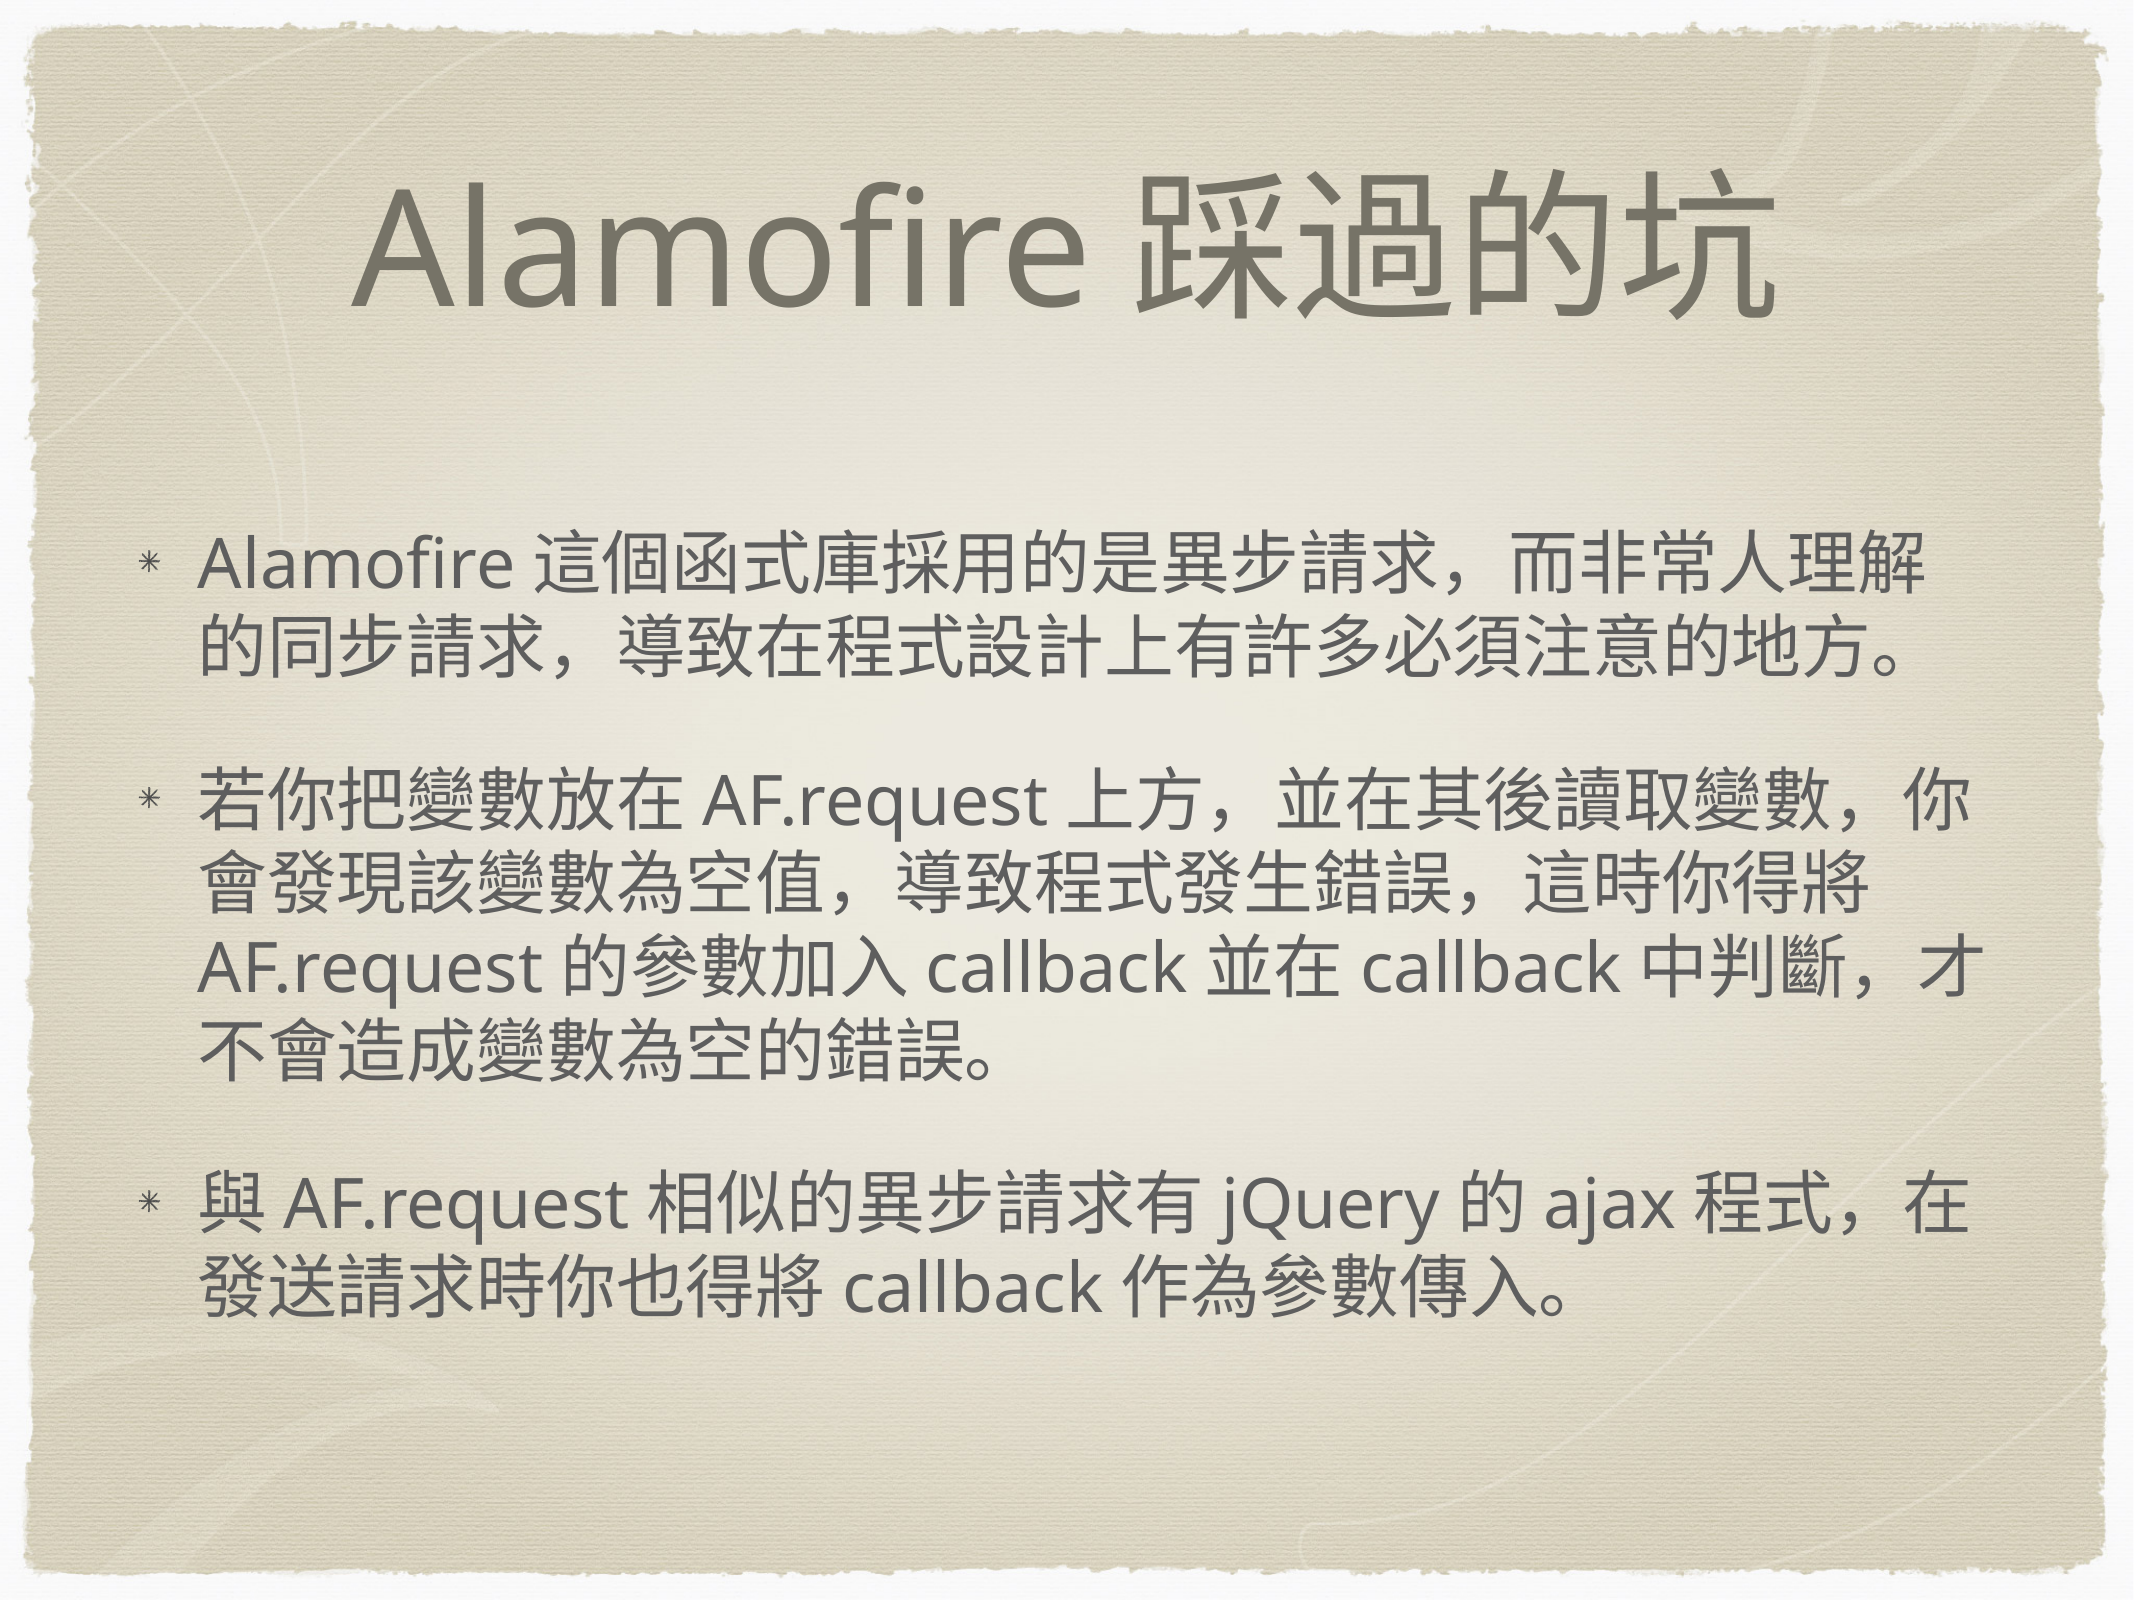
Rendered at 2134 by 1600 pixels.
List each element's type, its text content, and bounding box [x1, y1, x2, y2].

list Alamofire這個函式庫採用的是異步請求，而非常人理解的同步請求，導致在程式設計上有許多必須注意的地方。 若你把變數放在AF.request上方，並在其後讀取變數，你會發現該變數為空值，導致程式發生錯誤，這時你得將AF.request的參數加入callback並在callback中判斷，才不會造成變數為空的錯誤。 與AF.request相似的異步請求有jQuery的ajax程式，在發送請求時你也得將callback作為參數傳入。 [128, 453, 2005, 1393]
title Alamofire踩過的坑 [128, 41, 2005, 443]
picture [0, 0, 2134, 1600]
